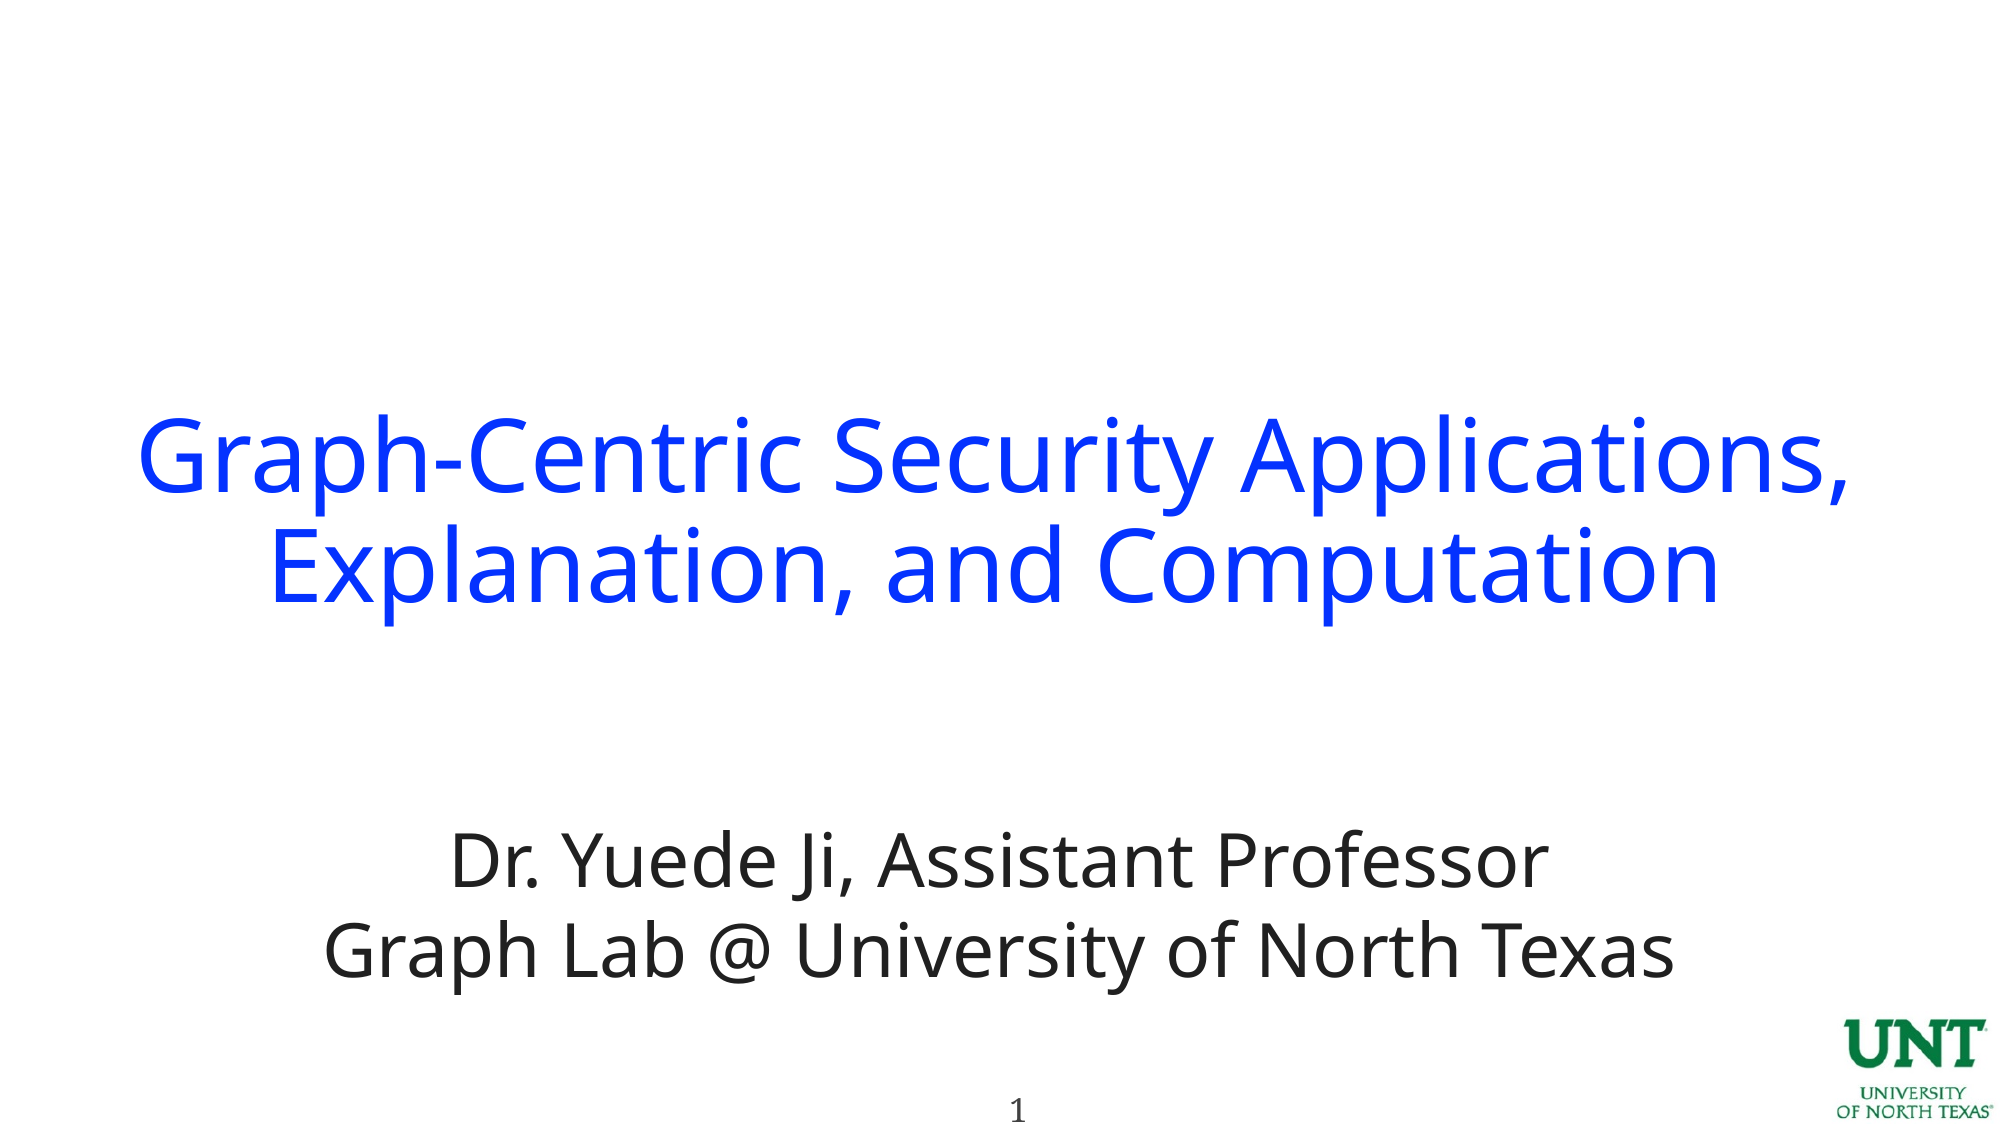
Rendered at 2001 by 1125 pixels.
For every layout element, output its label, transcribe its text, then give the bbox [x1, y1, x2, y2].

title Graph-Centric Security Applications, Explanation, and Computation [25, 376, 1965, 652]
slide_number 1 [982, 1081, 1055, 1124]
text_box Dr. Yuede Ji, Assistant Professor Graph Lab @ University of North Texas [267, 807, 1733, 997]
picture [1831, 1011, 2000, 1124]
